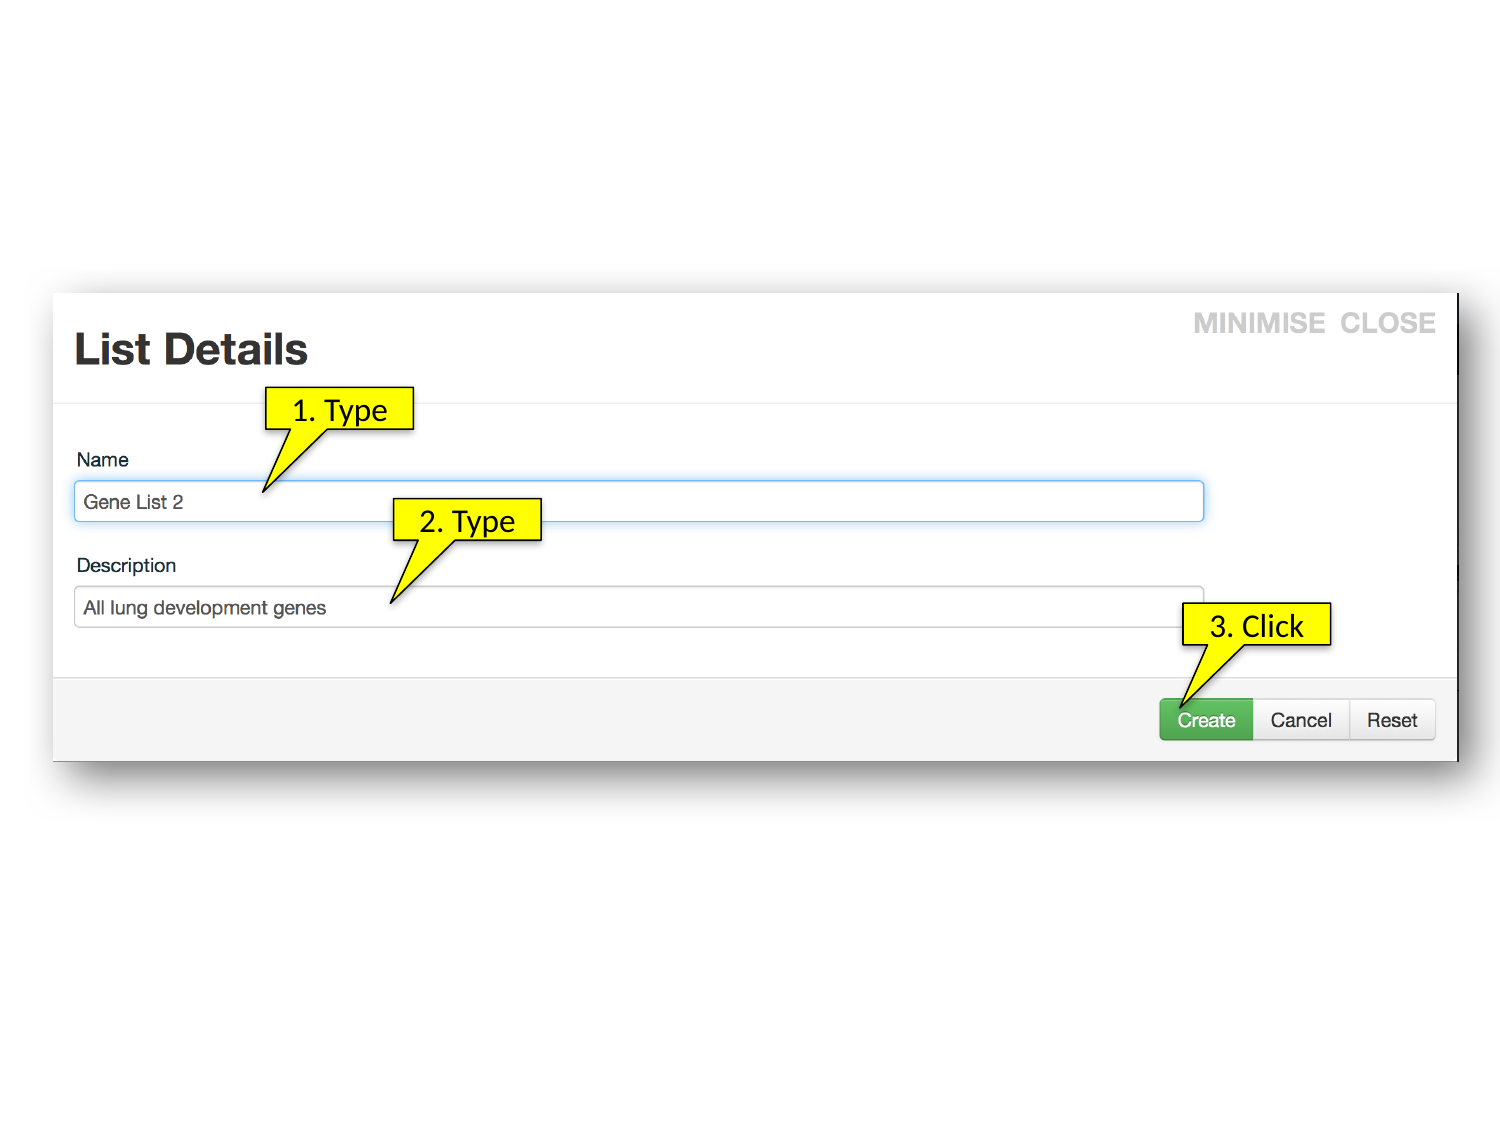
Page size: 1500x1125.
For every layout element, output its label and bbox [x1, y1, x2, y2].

picture [53, 293, 1460, 762]
